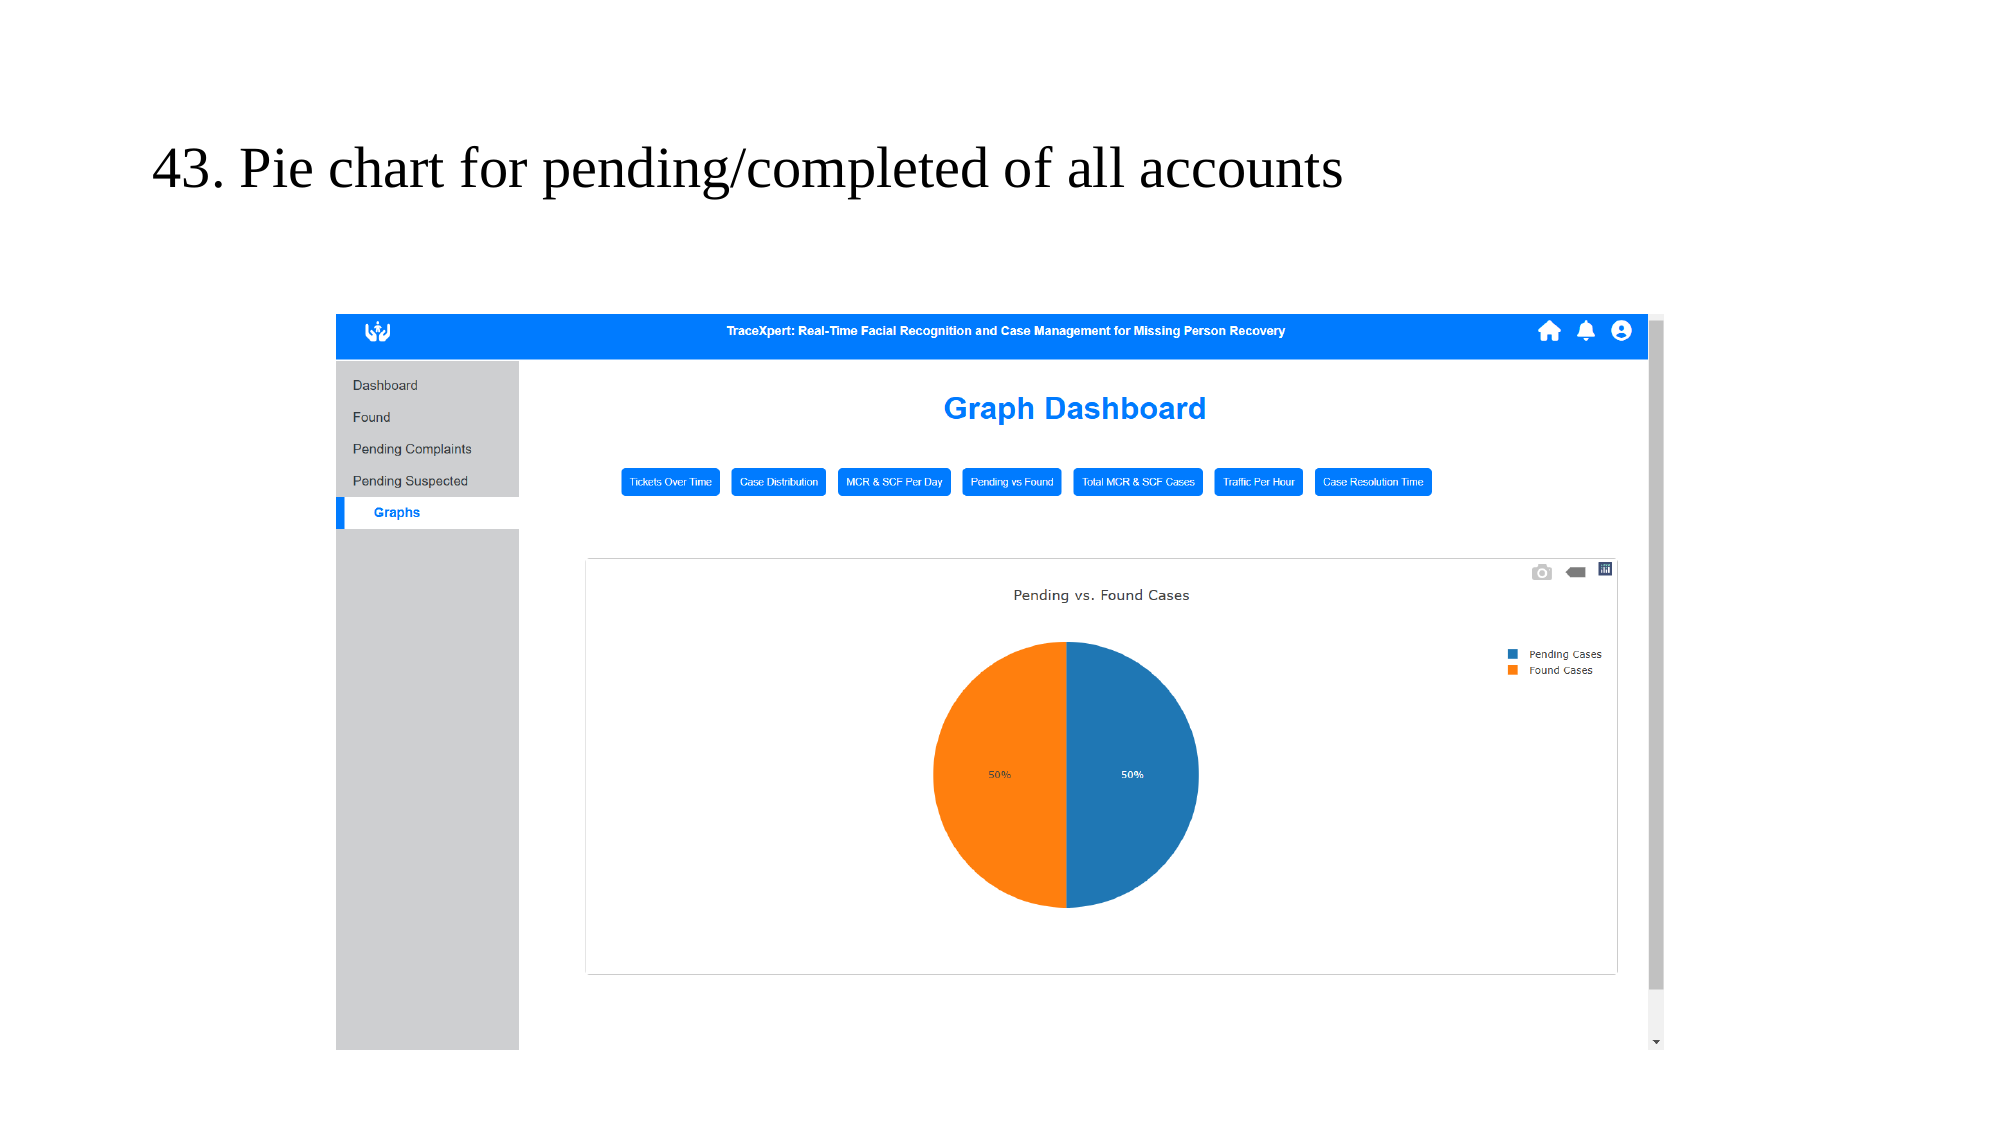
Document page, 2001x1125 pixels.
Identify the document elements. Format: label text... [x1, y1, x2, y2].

title 43. Pie chart for pending/completed of all accounts [137, 59, 1863, 278]
picture [336, 314, 1664, 1050]
